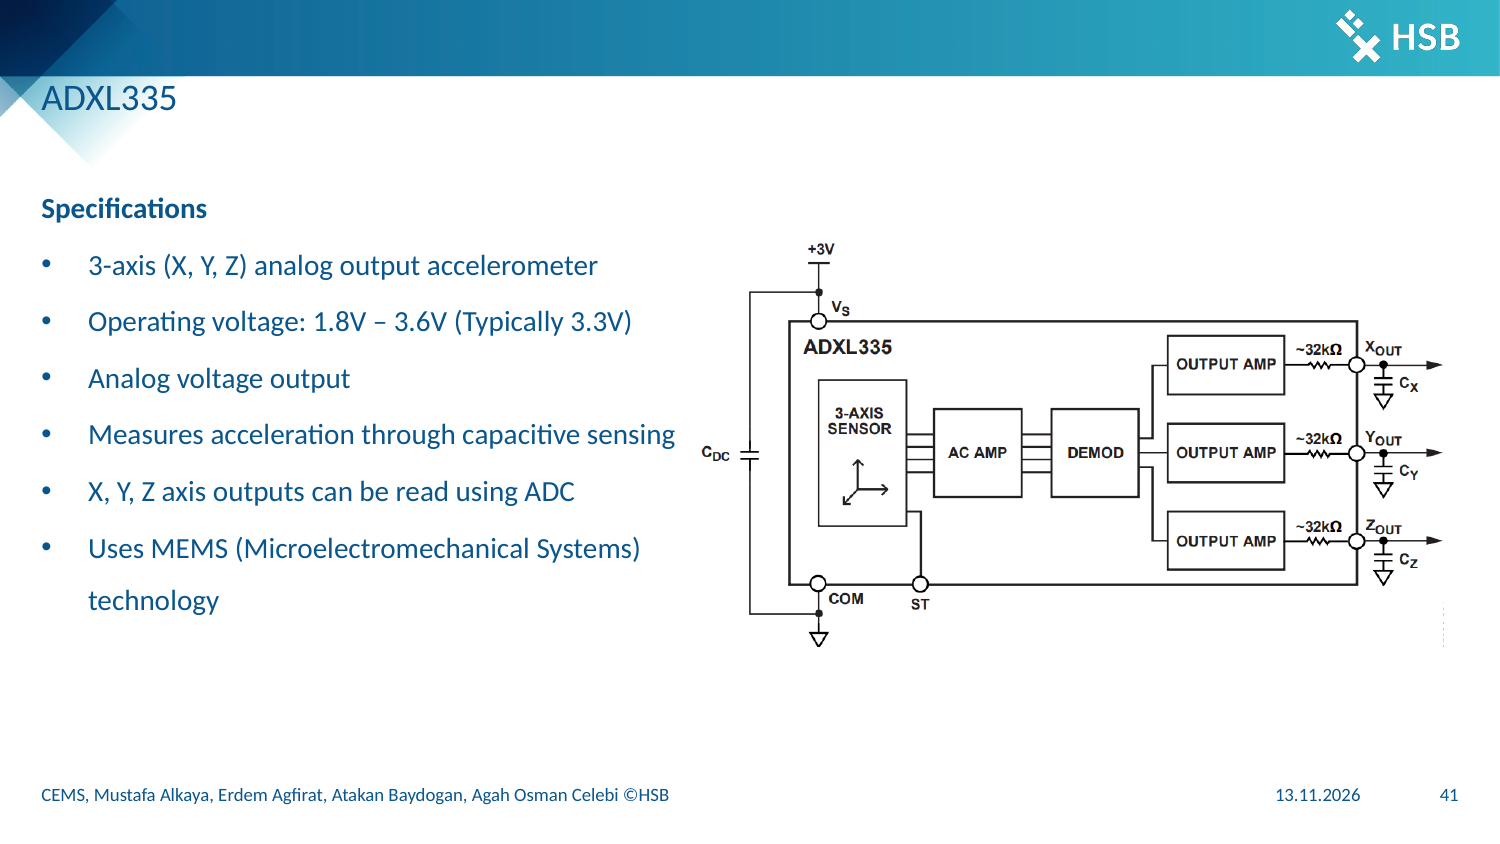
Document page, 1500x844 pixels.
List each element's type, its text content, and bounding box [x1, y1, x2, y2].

picture [0, 0, 1500, 844]
slide_number 41 [1394, 782, 1459, 806]
list Specifications 3-axis (X, Y, Z) analog output accelerometer Operating voltage: 1.8V – 3.6V (Typically 3.3V) Analog voltage output Measures acceleration through capacitive sensing X, Y, Z axis outputs can be read using ADC Uses MEMS (Microelectromechanical Systems) technology [41, 171, 695, 762]
footer CEMS, Mustafa Alkaya, Erdem Agfirat, Atakan Baydogan, Agah Osman Celebi ©HSB [41, 782, 1158, 806]
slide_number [1234, 782, 1361, 806]
title ADXL335 [41, 73, 1459, 162]
